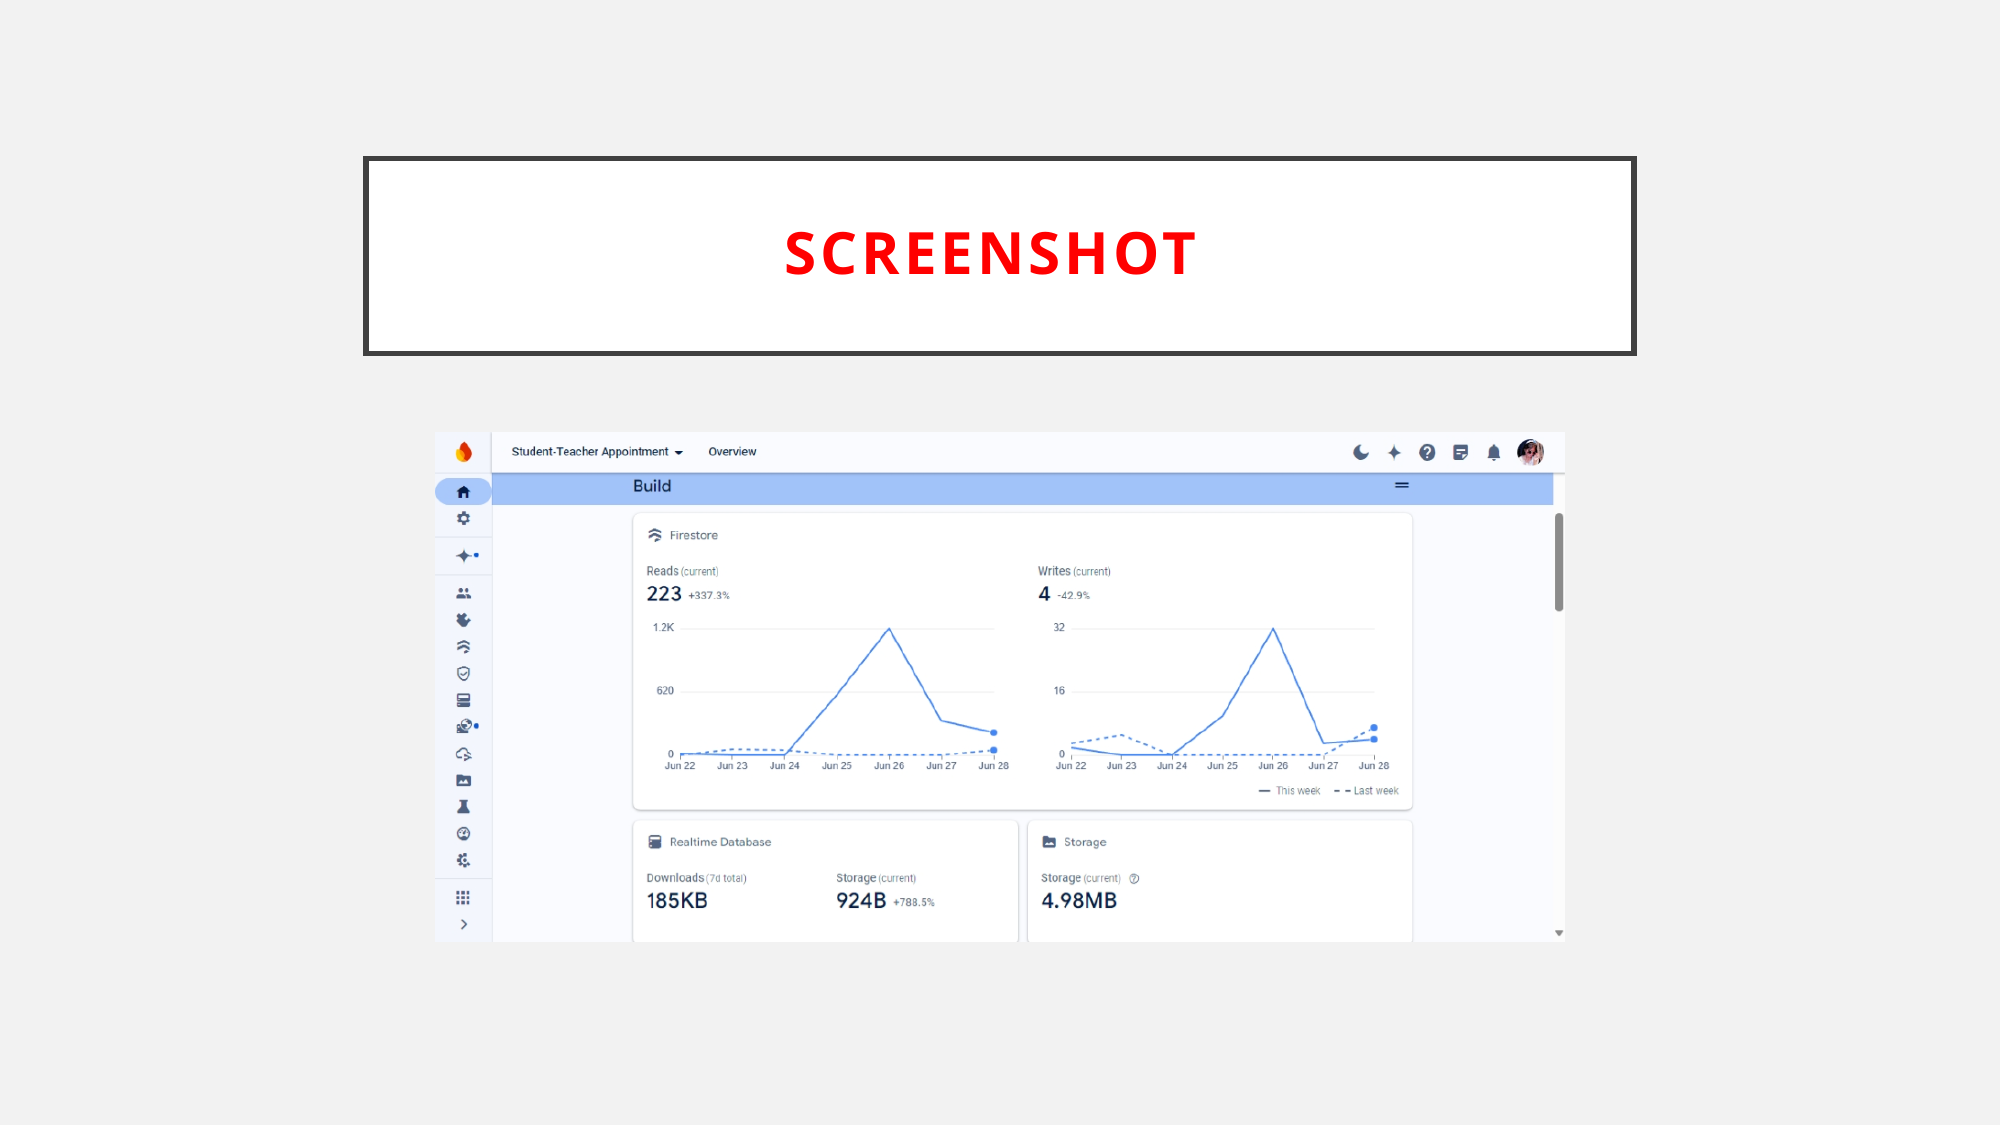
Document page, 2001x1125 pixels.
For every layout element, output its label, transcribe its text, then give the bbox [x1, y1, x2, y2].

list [435, 432, 1565, 942]
title SCREENSHOT [363, 156, 1637, 356]
